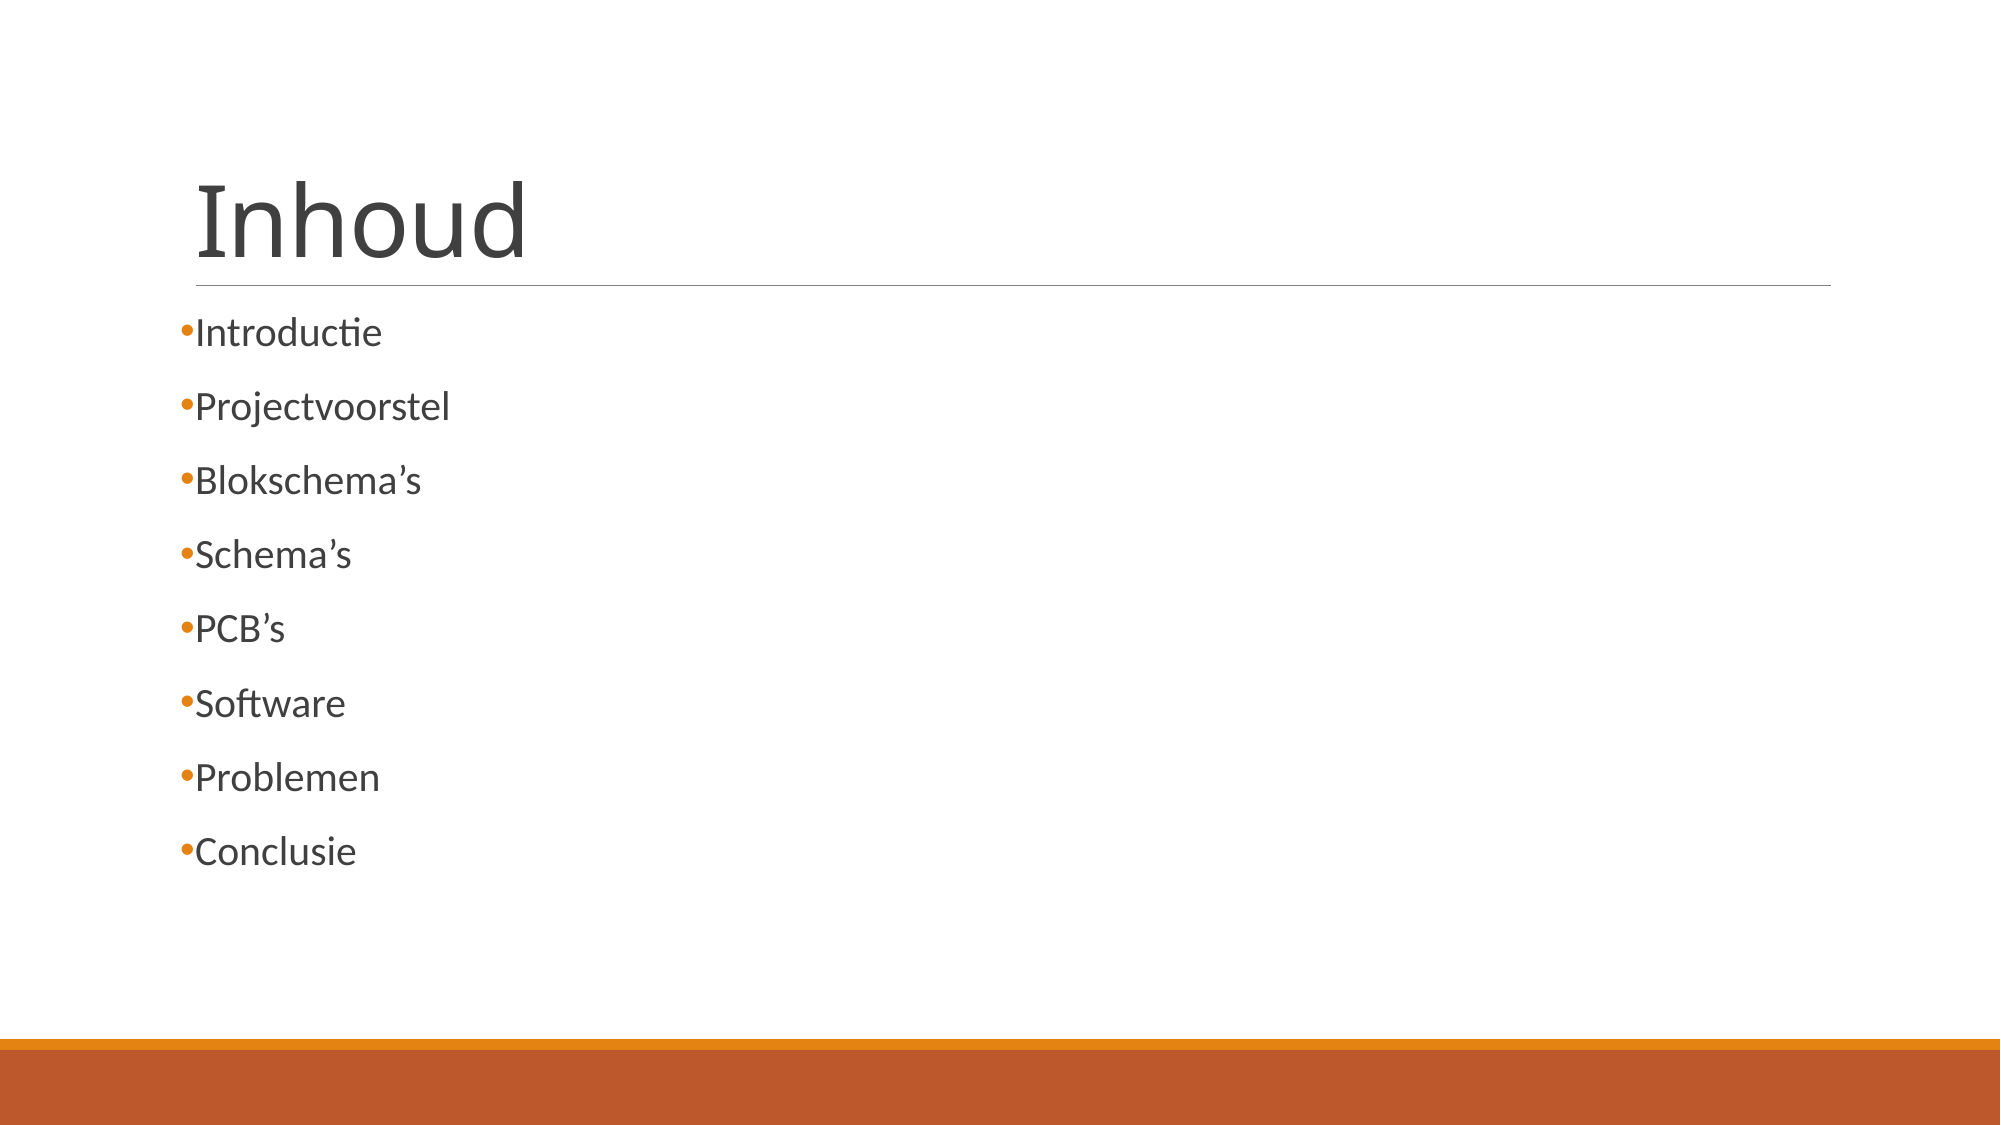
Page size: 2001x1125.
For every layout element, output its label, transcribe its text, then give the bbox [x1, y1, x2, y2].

title Inhoud [180, 47, 1830, 285]
list Introductie Projectvoorstel Blokschema’s Schema’s PCB’s Software Problemen Conclusie [180, 302, 1830, 963]
